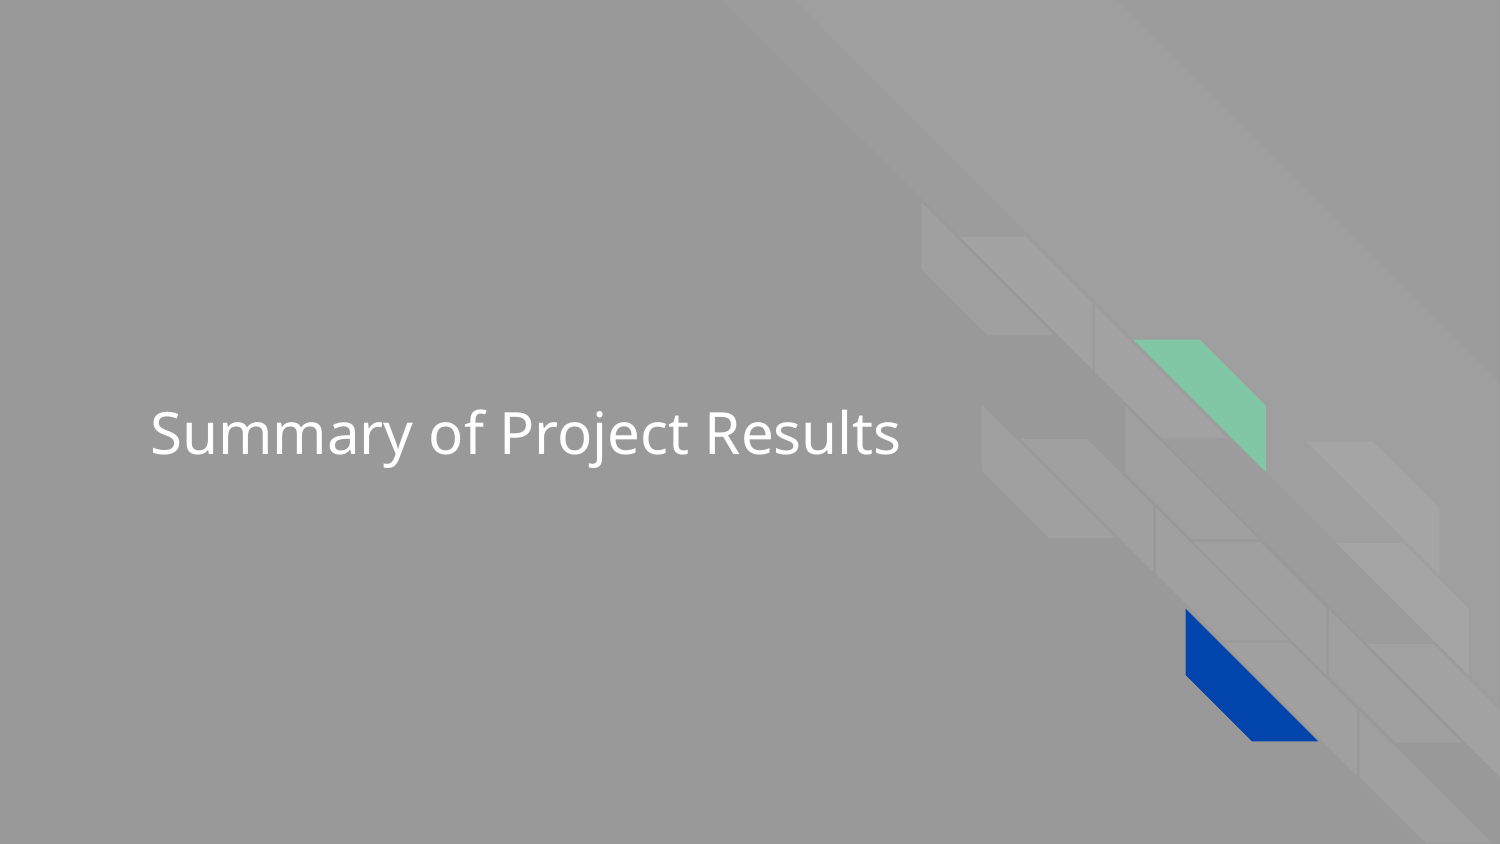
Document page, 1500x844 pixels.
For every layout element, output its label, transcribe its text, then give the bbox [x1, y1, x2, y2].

title Summary of Project Results [135, 336, 1010, 526]
